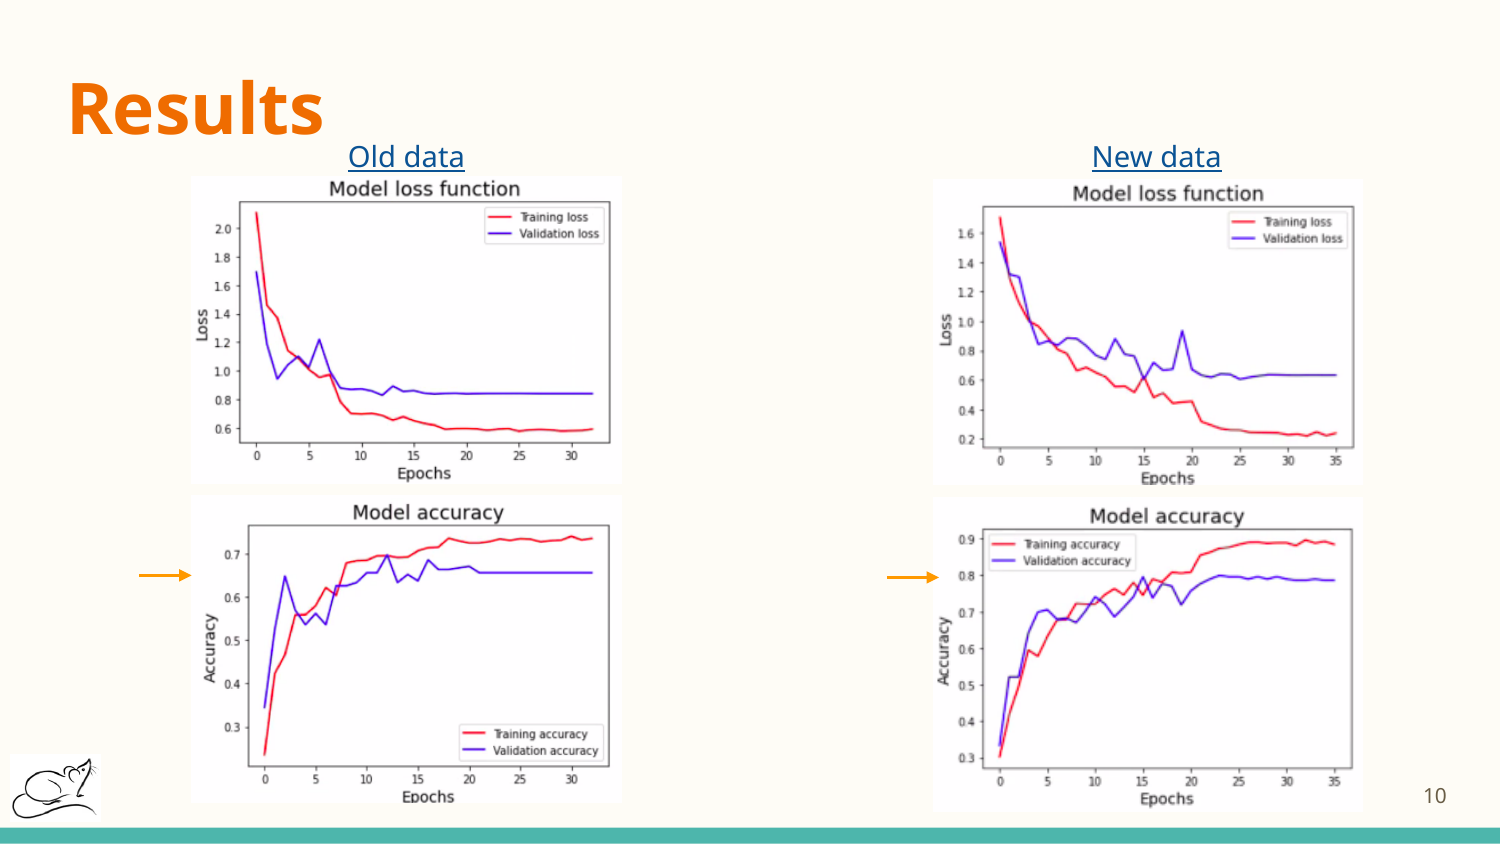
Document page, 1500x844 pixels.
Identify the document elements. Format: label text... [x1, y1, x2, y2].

text_box Old data [321, 123, 492, 174]
picture [191, 495, 622, 804]
title Results [51, 48, 1449, 164]
text_box New data [1071, 123, 1243, 177]
picture [191, 176, 622, 484]
picture [932, 179, 1364, 485]
picture [10, 754, 102, 823]
slide_number 10 [1389, 764, 1480, 830]
picture [932, 497, 1364, 813]
